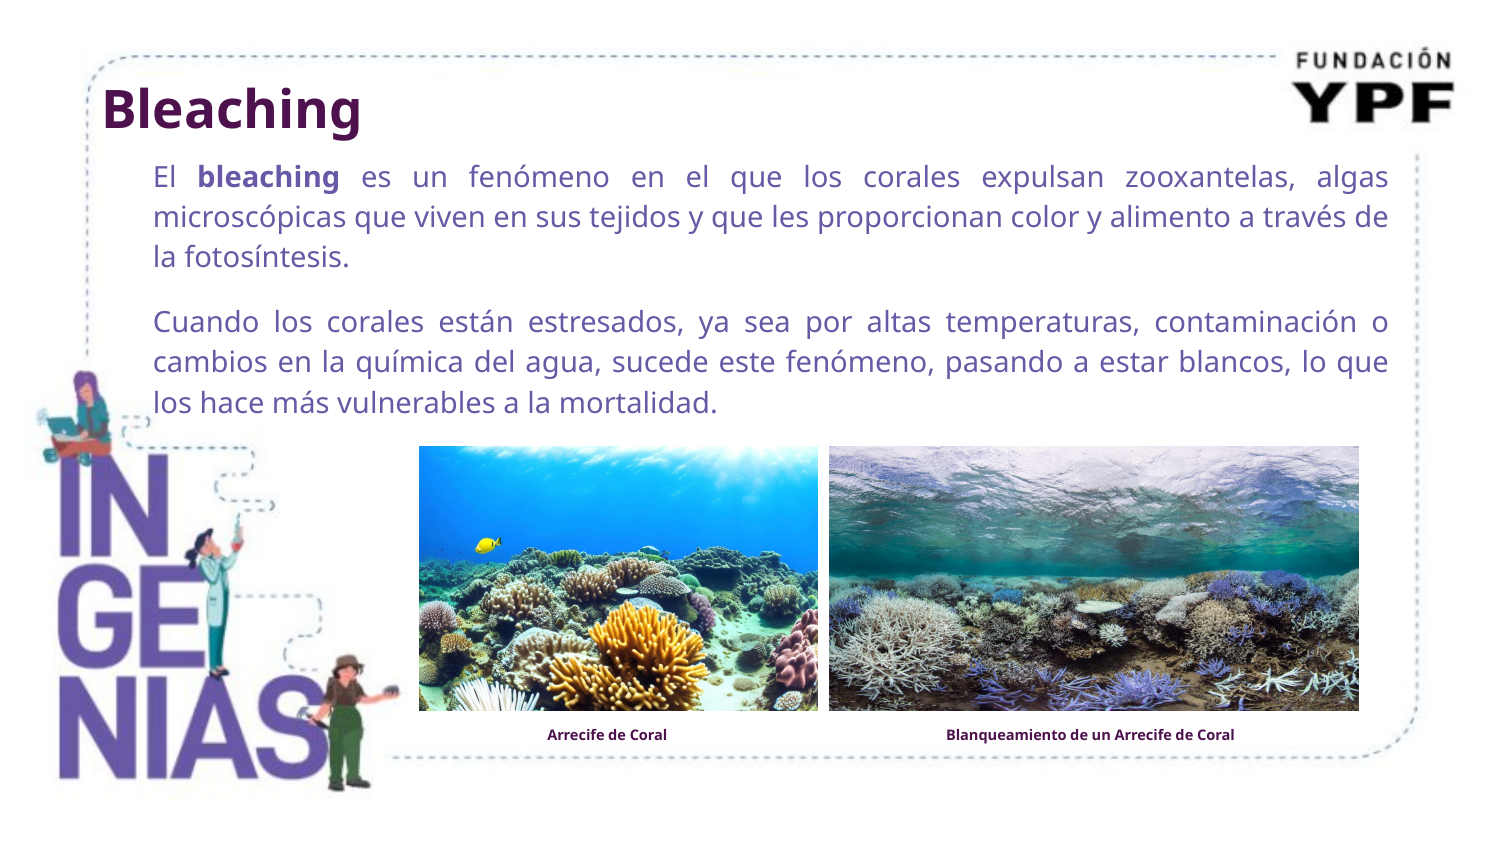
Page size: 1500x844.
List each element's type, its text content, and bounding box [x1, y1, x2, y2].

text_box Arrecife de Coral [532, 720, 729, 805]
text_box Blanqueamiento de un Arrecife de Coral [931, 720, 1258, 805]
picture [0, 0, 1500, 844]
title Bleaching [86, 60, 1449, 155]
list El bleaching es un fenómeno en el que los corales expulsan zooxantelas, algas microscópicas que viven en sus tejidos y que les proporcionan color y alimento a través de la fotosíntesis. Cuando los corales están estresados, ya sea por altas temperaturas, contaminación o cambios en la química del agua, sucede este fenómeno, pasando a estar blancos, lo que los hace más vulnerables a la mortalidad. [137, 137, 1406, 422]
